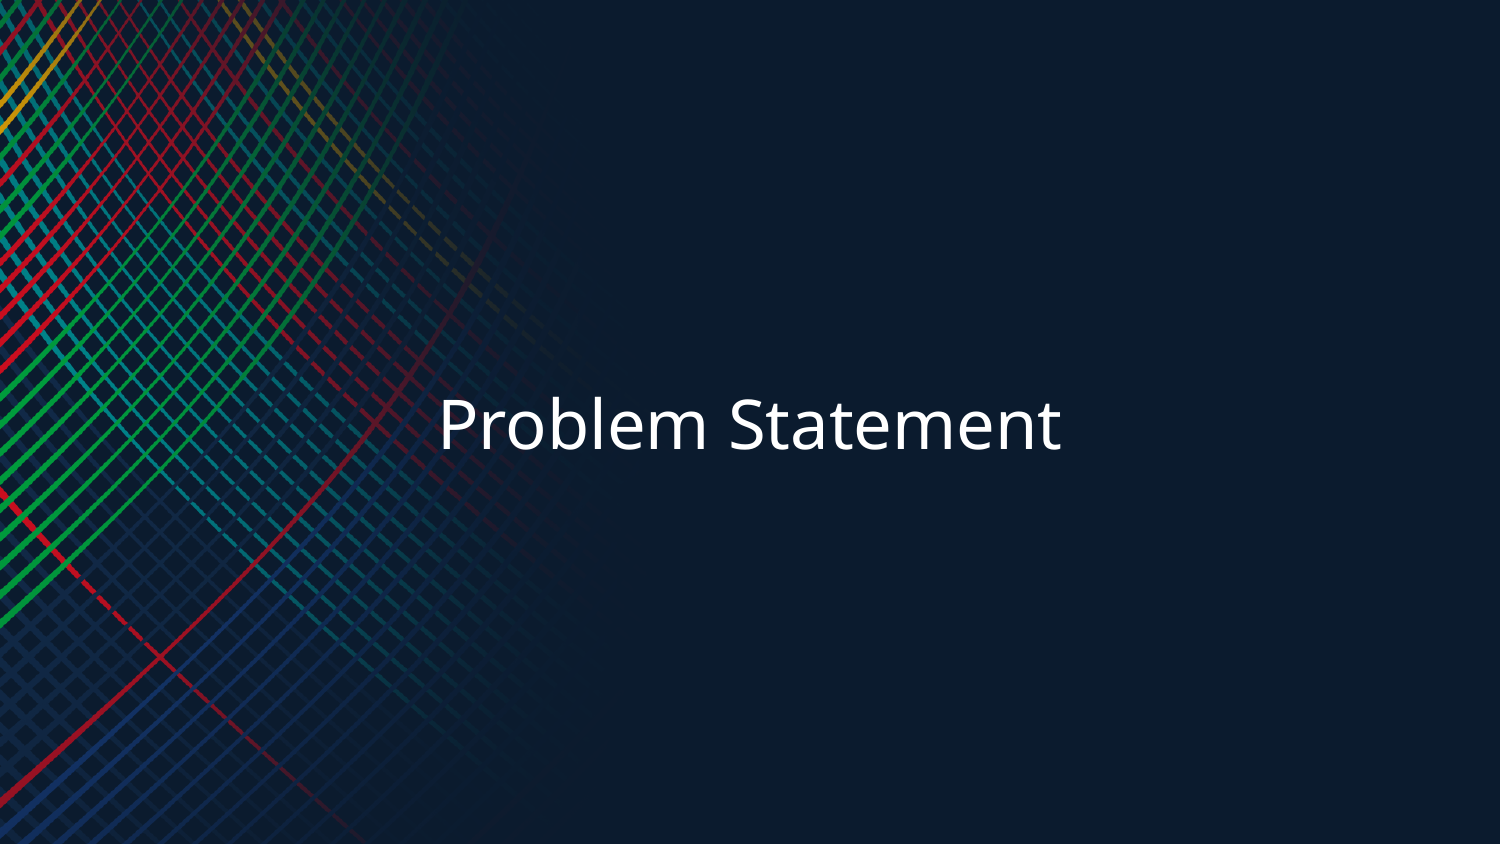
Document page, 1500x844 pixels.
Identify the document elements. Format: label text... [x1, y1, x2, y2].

picture [0, 0, 1500, 844]
list Problem Statement [388, 374, 1112, 470]
